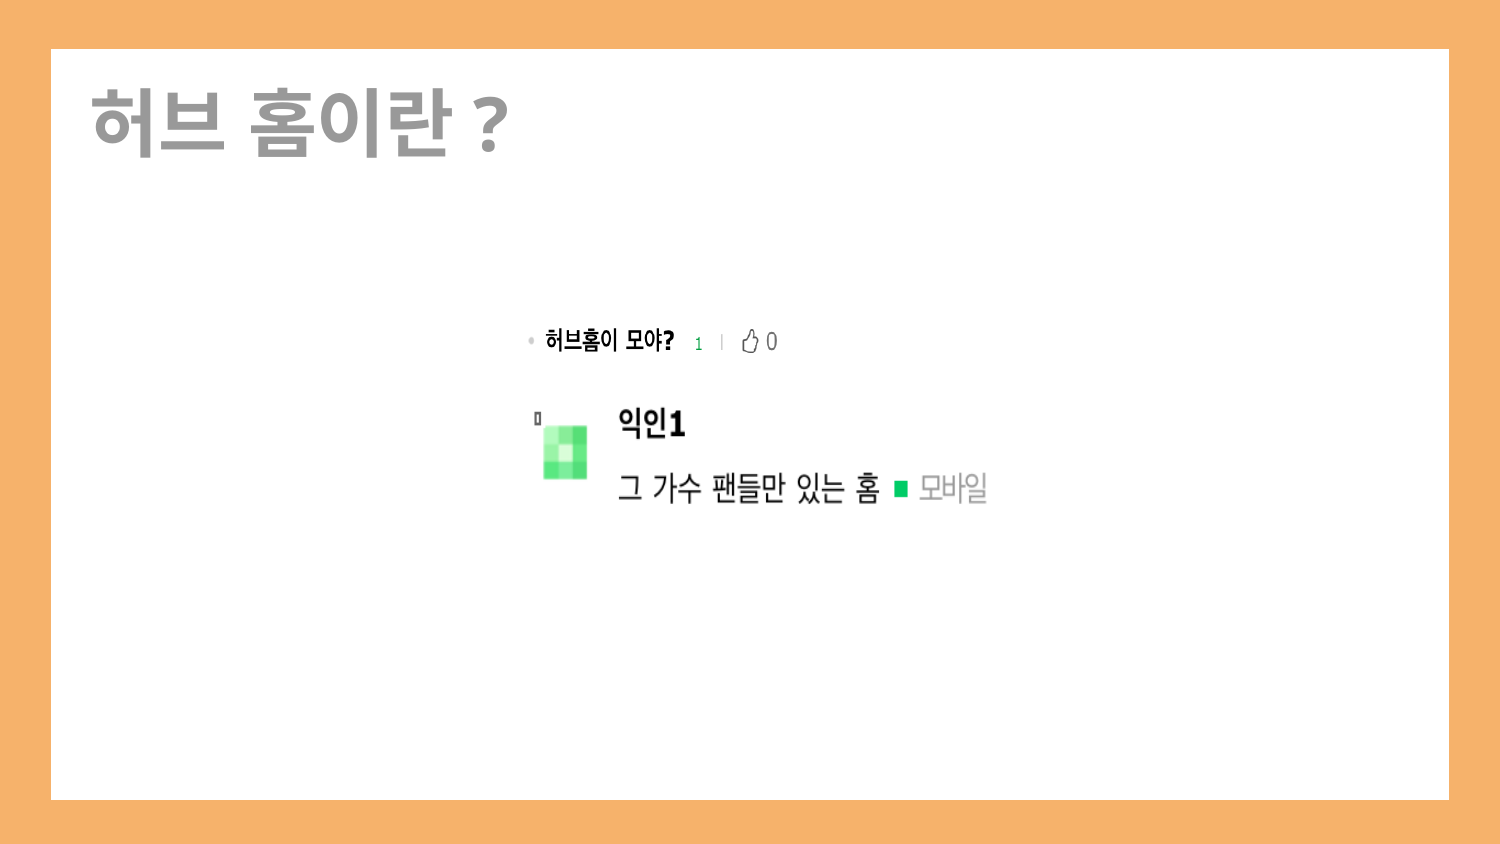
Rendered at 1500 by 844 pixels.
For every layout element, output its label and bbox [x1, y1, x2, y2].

text_box [506, 309, 1071, 535]
text_box [0, 0, 1500, 844]
